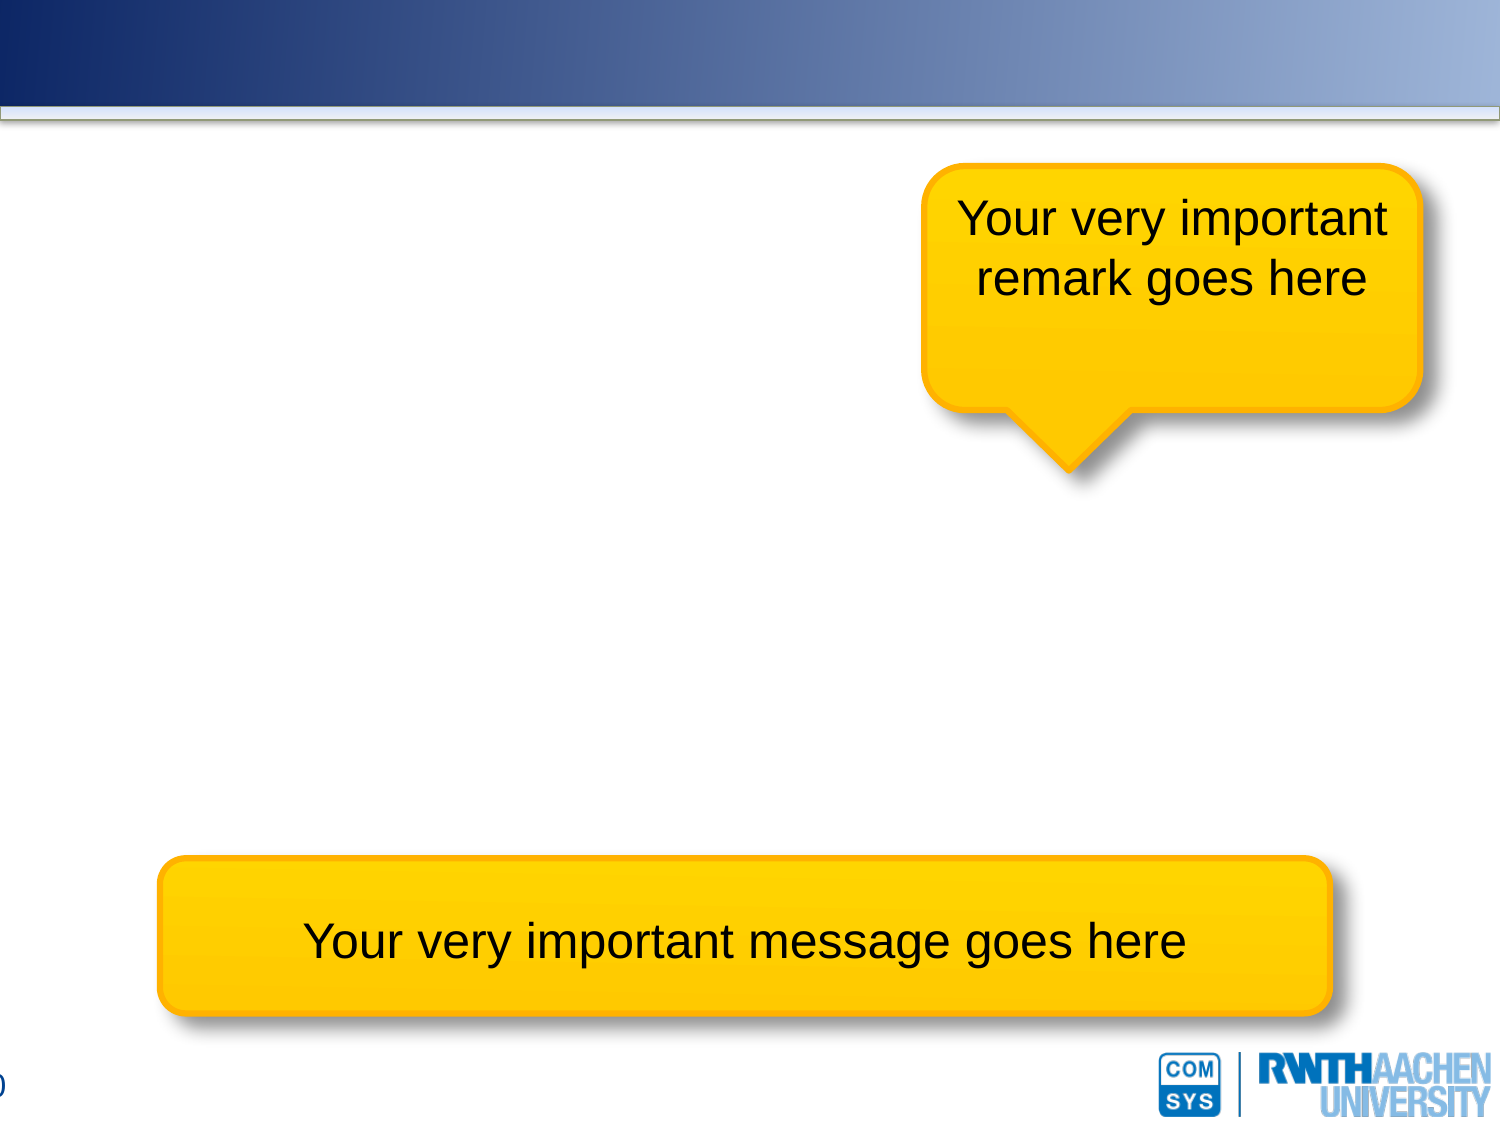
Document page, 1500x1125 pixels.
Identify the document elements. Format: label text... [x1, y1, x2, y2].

text_box Your very important message goes here [159, 858, 1330, 1014]
text_box Your very important remark goes here [924, 166, 1421, 471]
